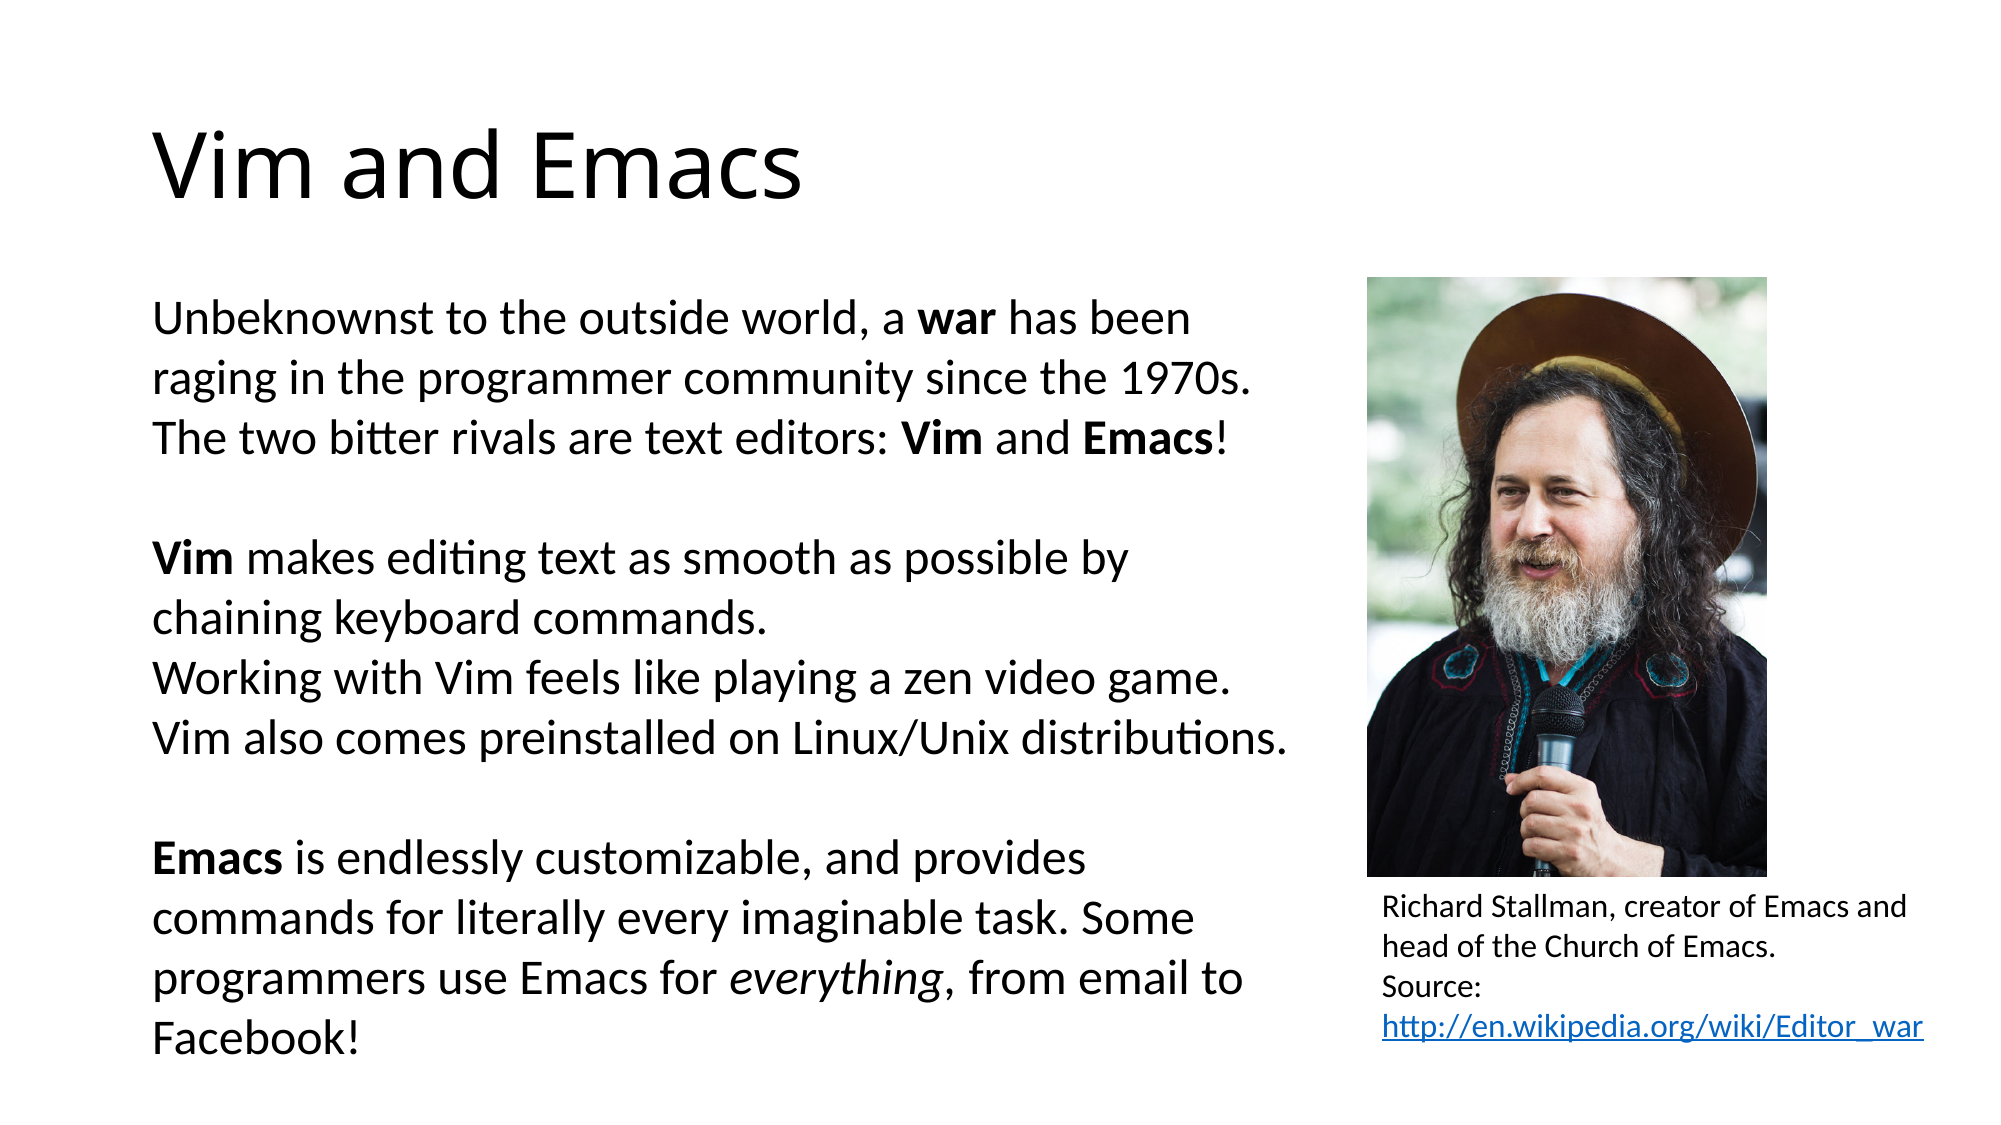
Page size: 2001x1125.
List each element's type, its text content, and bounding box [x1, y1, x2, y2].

text_box Richard Stallman, creator of Emacs and head of the Church of Emacs. Source: http://en.wikipedia.org/wiki/Editor_war [1367, 876, 1978, 1052]
text_box Unbeknownst to the outside world, a war has been raging in the programmer community since the 1970s. The two bitter rivals are text editors: Vim and Emacs! Vim makes editing text as smooth as possible by chaining keyboard commands. Working with Vim feels like playing a zen video game. Vim also comes preinstalled on Linux/Unix distributions. Emacs is endlessly customizable, and provides commands for literally every imaginable task. Some programmers use Emacs for everything, from email to Facebook! [137, 277, 1315, 1072]
picture [1366, 277, 1767, 877]
title Vim and Emacs [137, 59, 1863, 278]
